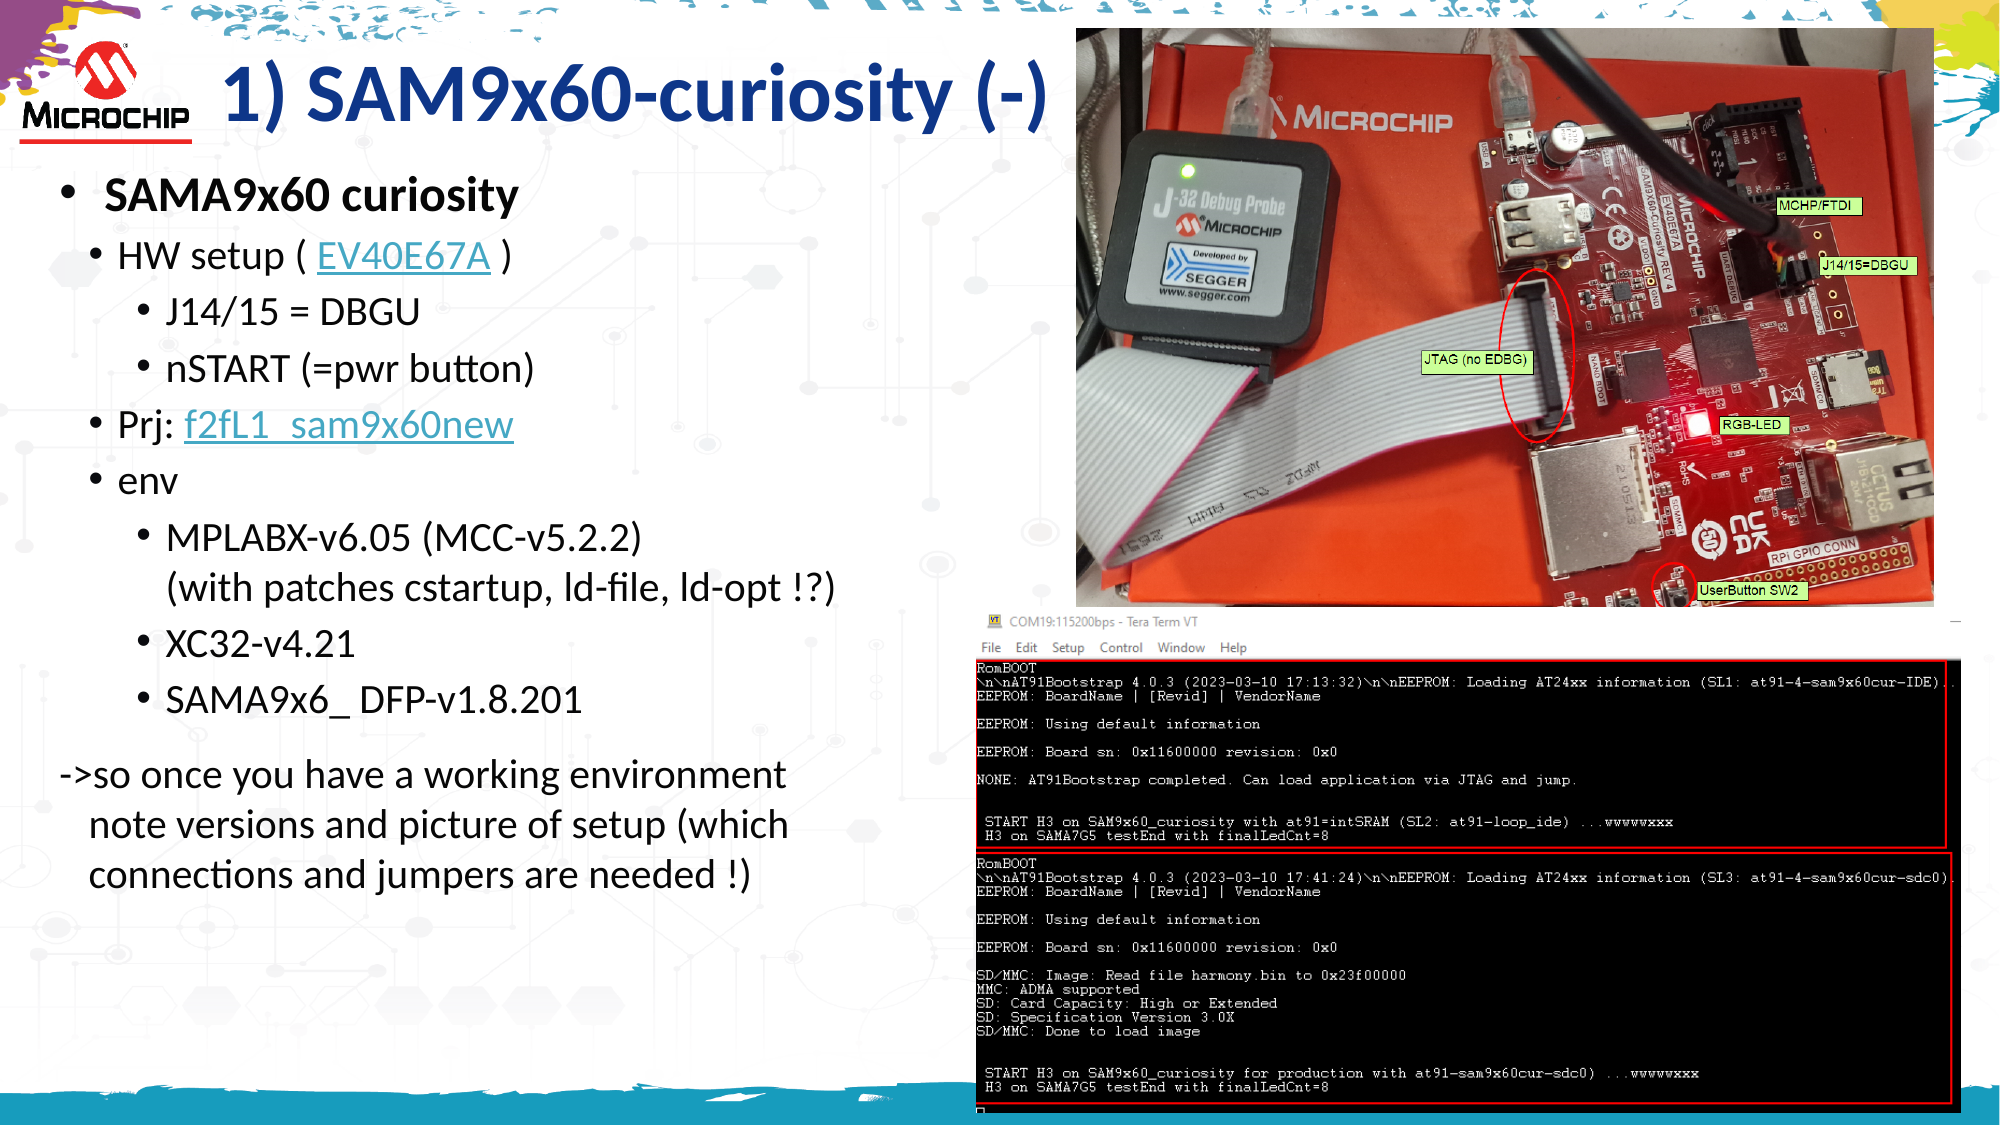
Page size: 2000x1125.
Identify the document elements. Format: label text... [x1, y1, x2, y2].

list SAMA9x60 curiosity HW setup ( EV40E67A ) J14/15 = DBGU nSTART (=pwr button) Prj: f2fL1_sam9x60new env MPLABX-v6.05 (MCC-v5.2.2) (with patches cstartup, ld-file, ld-opt !?) XC32-v4.21 SAMA9x6_ DFP-v1.8.201 ->so once you have a working environment note versions and picture of setup (which connections and jumpers are needed !) [39, 151, 1071, 908]
title 1) SAM9x60-curiosity (-) [200, 28, 1074, 132]
picture [0, 0, 2000, 1125]
